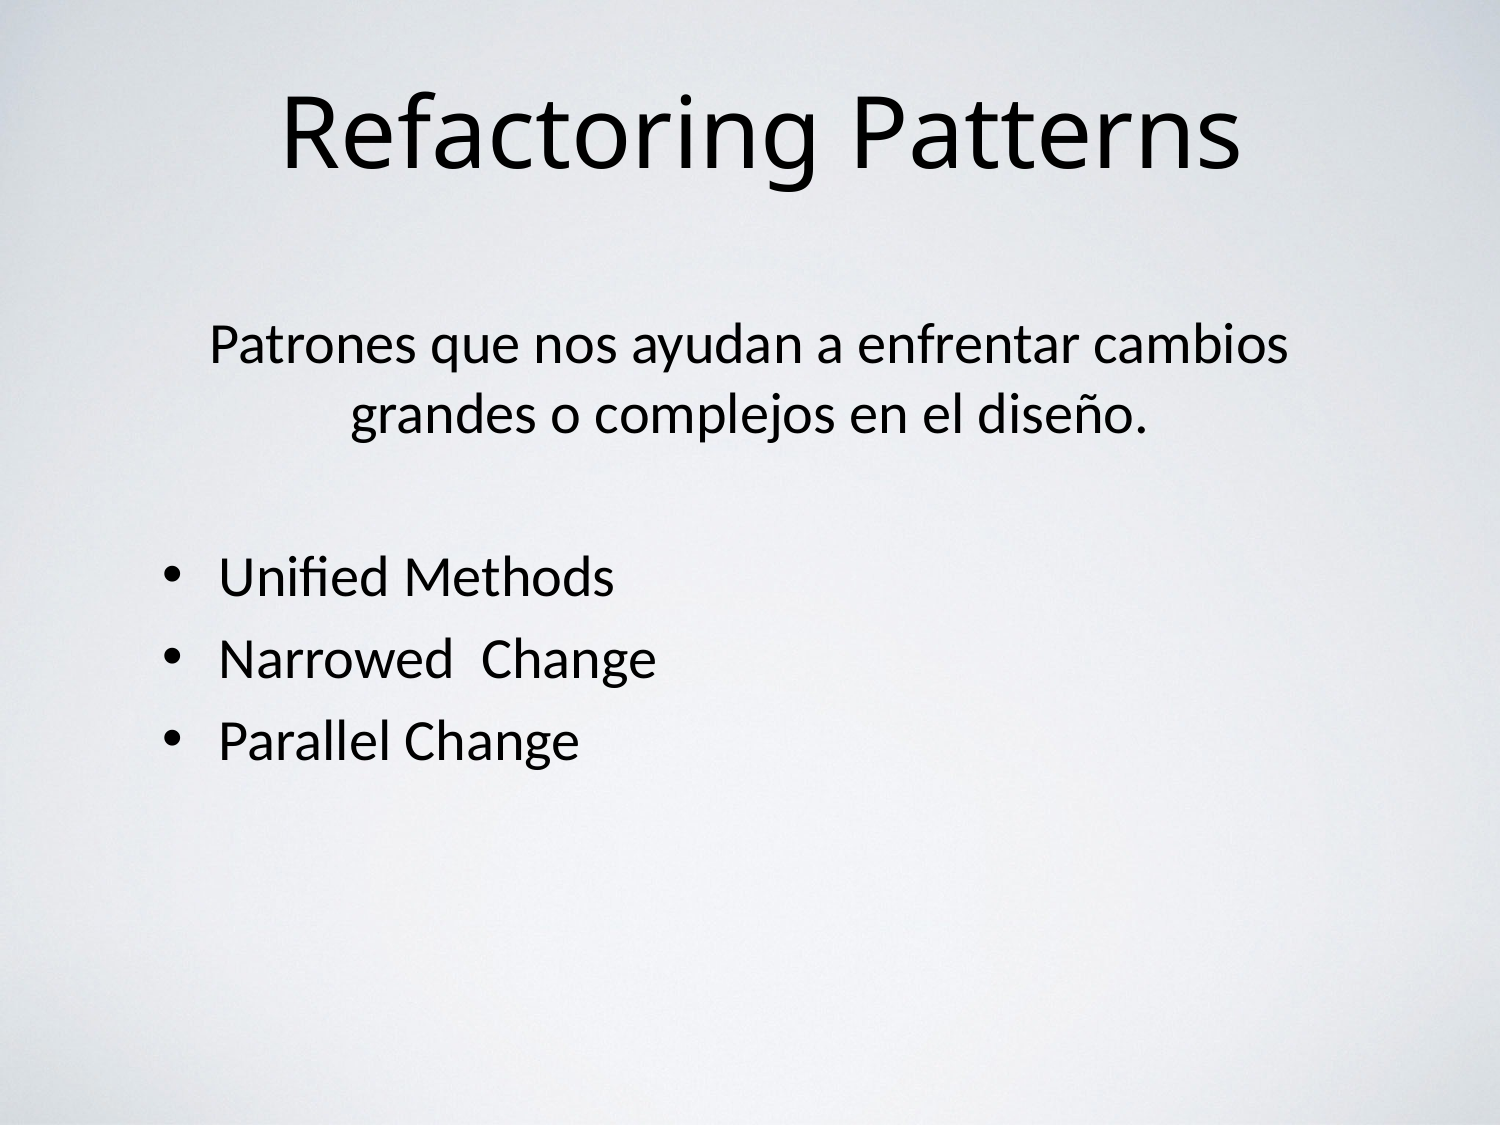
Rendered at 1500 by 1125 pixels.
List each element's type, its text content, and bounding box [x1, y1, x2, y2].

title Refactoring Patterns [86, 74, 1437, 262]
picture [0, 0, 1500, 1125]
text_box Patrones que nos ayudan a enfrentar cambios grandes o complejos en el diseño. Unified Methods Narrowed Change Parallel Change [147, 297, 1353, 664]
